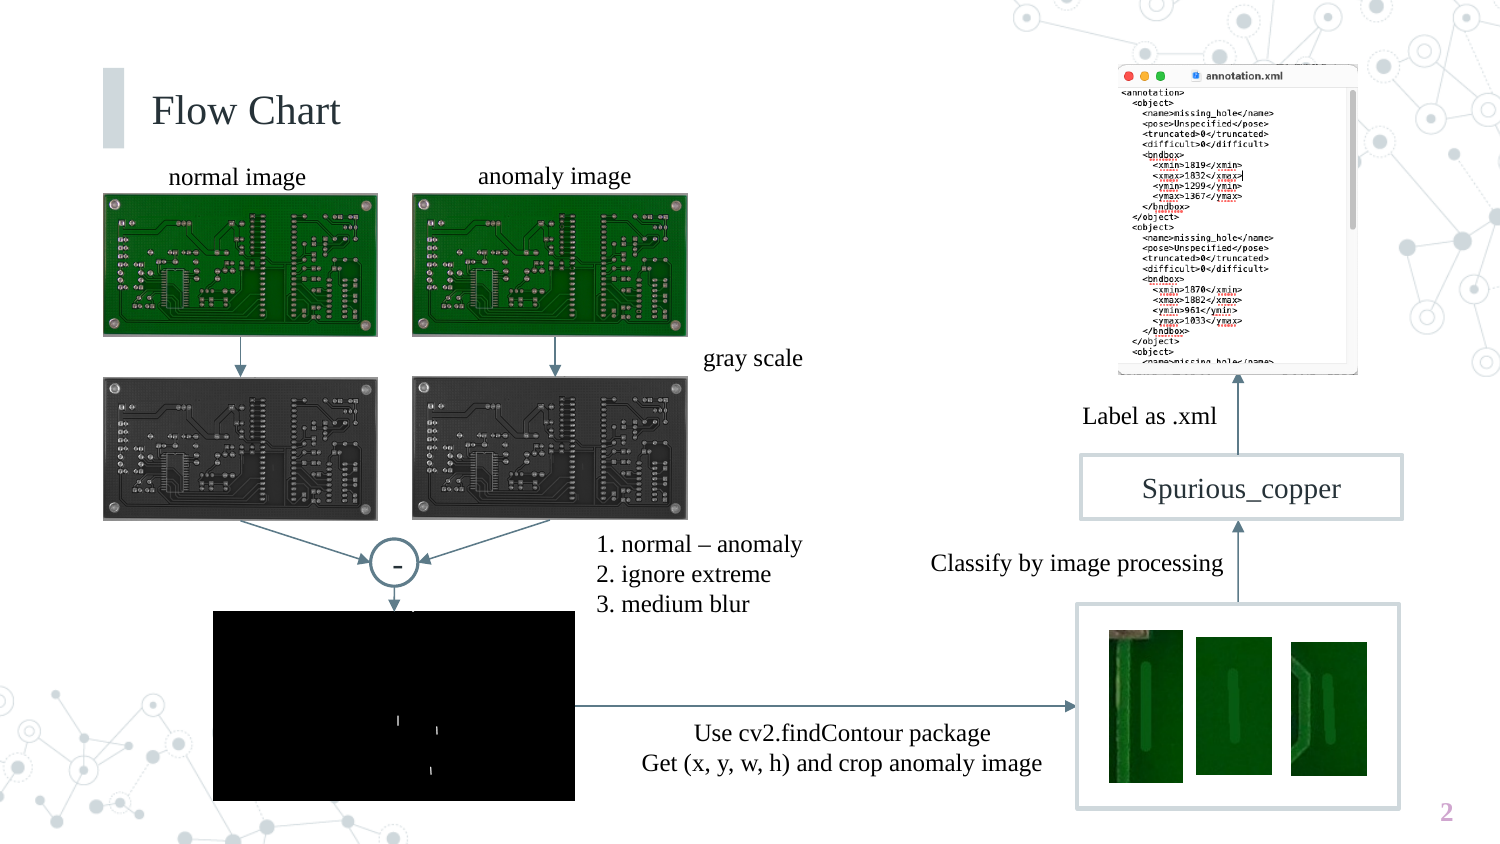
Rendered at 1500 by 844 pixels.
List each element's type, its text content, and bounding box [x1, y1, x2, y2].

text_box 1. normal – anomaly 2. ignore extreme 3. medium blur [581, 519, 819, 625]
text_box Label as .xml [1067, 391, 1233, 437]
text_box gray scale [688, 333, 819, 379]
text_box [240, 520, 371, 563]
slide_number 2 [1378, 779, 1469, 844]
picture [1291, 642, 1367, 777]
picture [0, 0, 1500, 844]
text_box normal image [153, 152, 322, 191]
picture [1195, 637, 1272, 776]
text_box [101, 66, 126, 151]
text_box Classify by image processing [915, 539, 1233, 585]
text_box Spurious_copper [1079, 453, 1404, 521]
text_box - [370, 536, 419, 589]
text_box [417, 519, 551, 563]
picture [1109, 629, 1184, 783]
text_box Flow Chart [136, 50, 1379, 166]
text_box Use cv2.findContour package Get (x, y, w, h) and crop anomaly image [626, 715, 1058, 784]
text_box [1075, 602, 1401, 811]
text_box anomaly image [463, 151, 647, 191]
